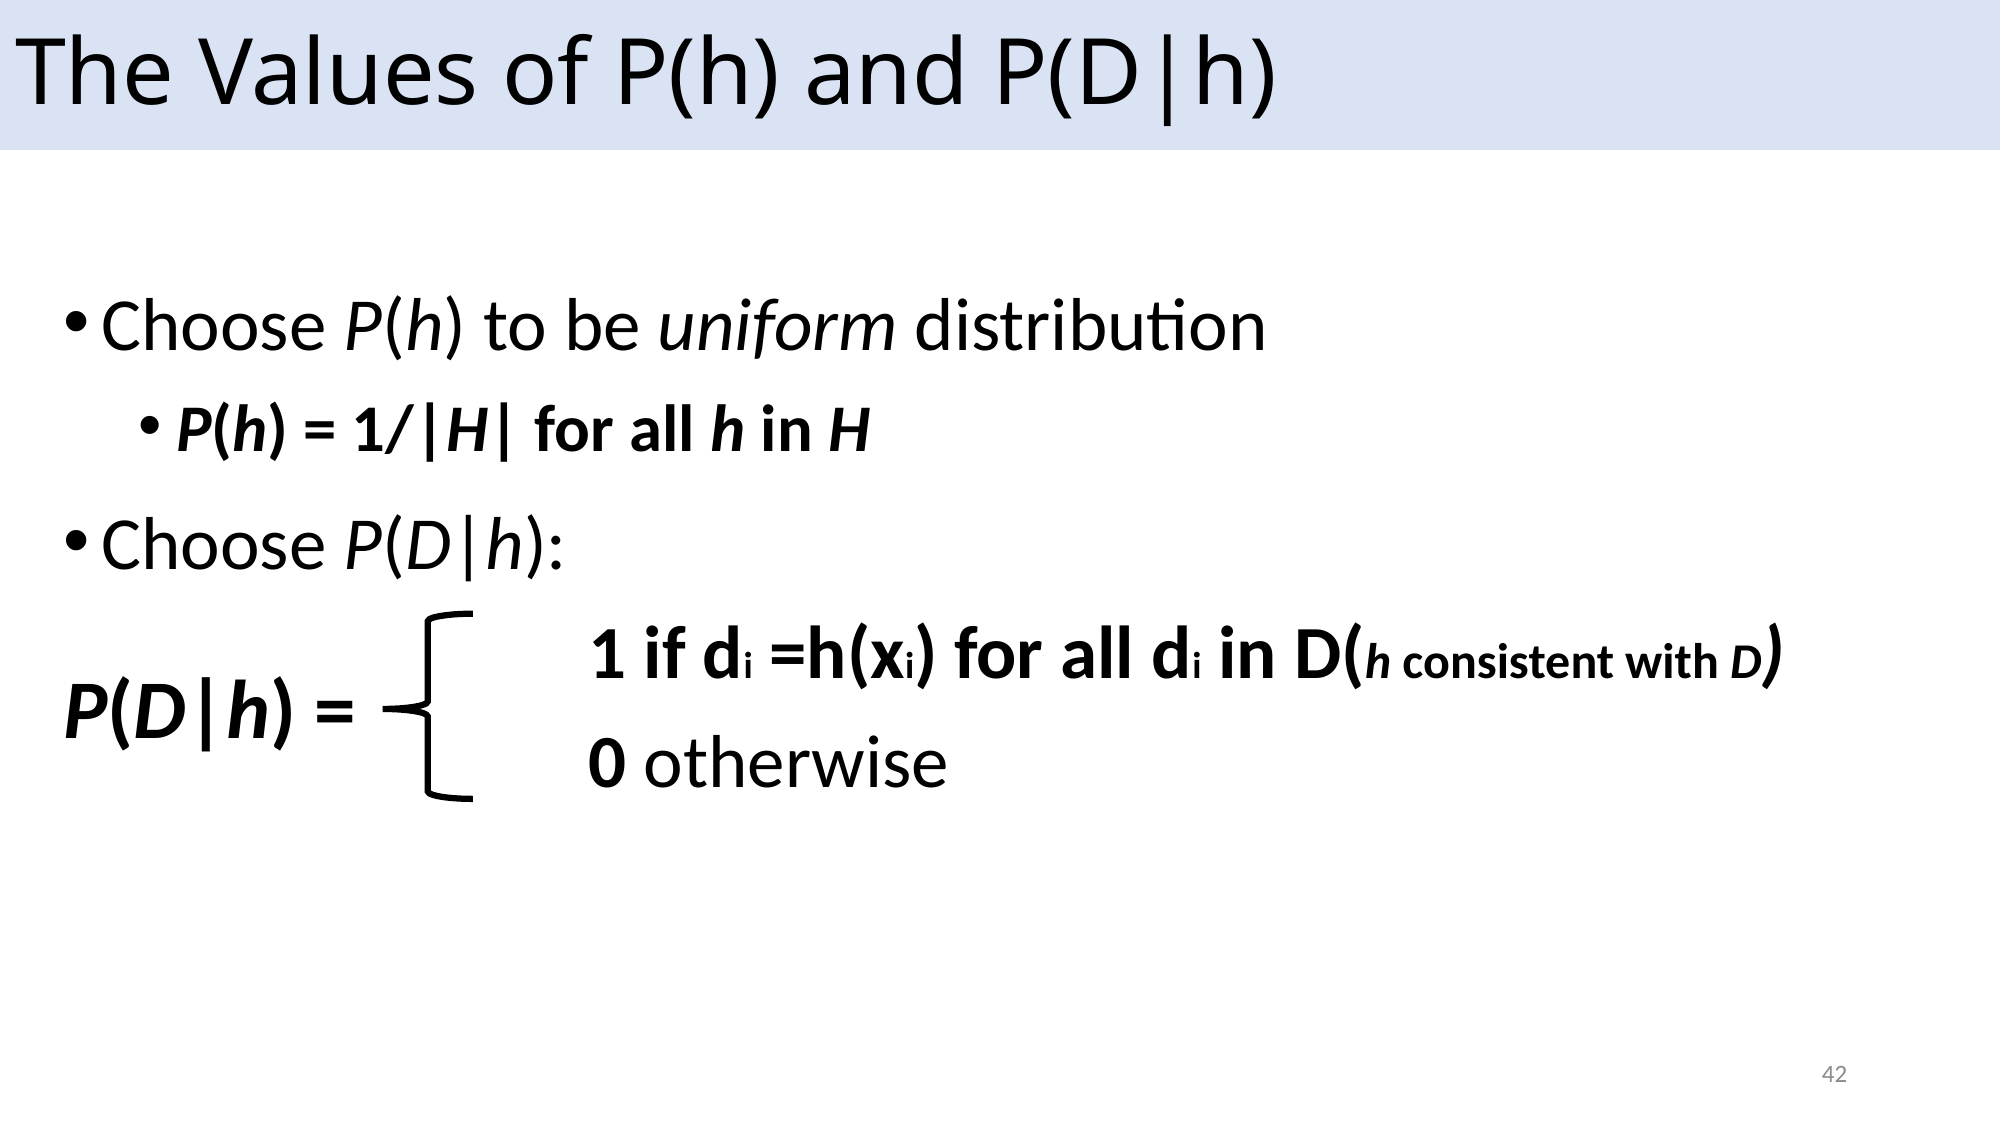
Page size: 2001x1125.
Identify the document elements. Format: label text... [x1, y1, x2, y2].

slide_number 42 [1412, 1043, 1863, 1103]
text_box [382, 612, 473, 801]
title The Values of P(h) and P(D|h) [0, 0, 2000, 150]
text_box P(D|h) = [48, 648, 403, 763]
list Choose P(h) to be uniform distribution P(h) = 1/|H| for all h in H Choose P(D|h): 1 if di =h(xi) for all di in D(h consistent with D) 0 otherwise [48, 259, 2000, 1043]
